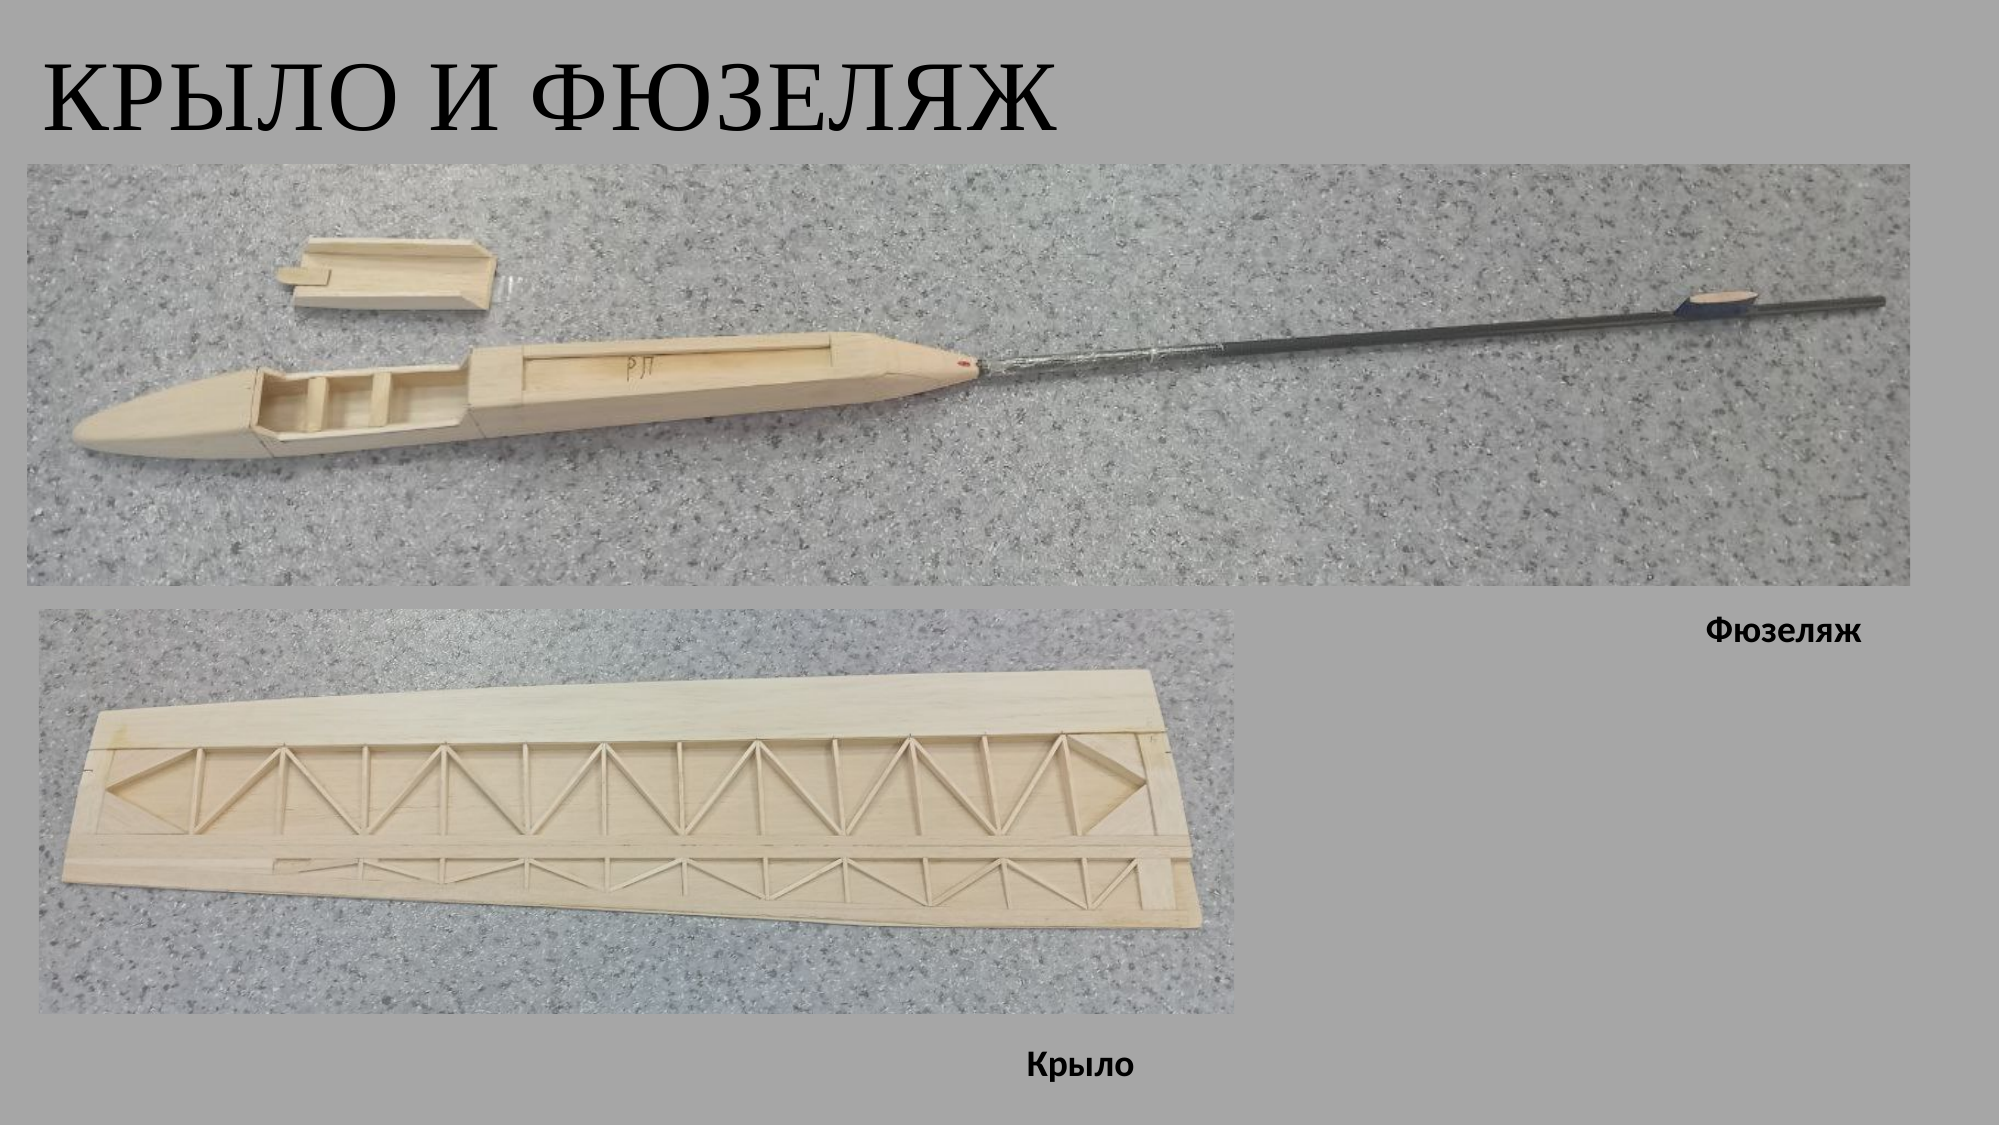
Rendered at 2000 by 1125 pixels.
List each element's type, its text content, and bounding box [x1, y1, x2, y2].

picture [27, 163, 1911, 586]
title Крыло и фюзеляж [27, 23, 1246, 163]
text_box Крыло [1012, 1031, 1150, 1091]
text_box Фюзеляж [1691, 597, 1902, 703]
picture [38, 609, 1235, 1014]
